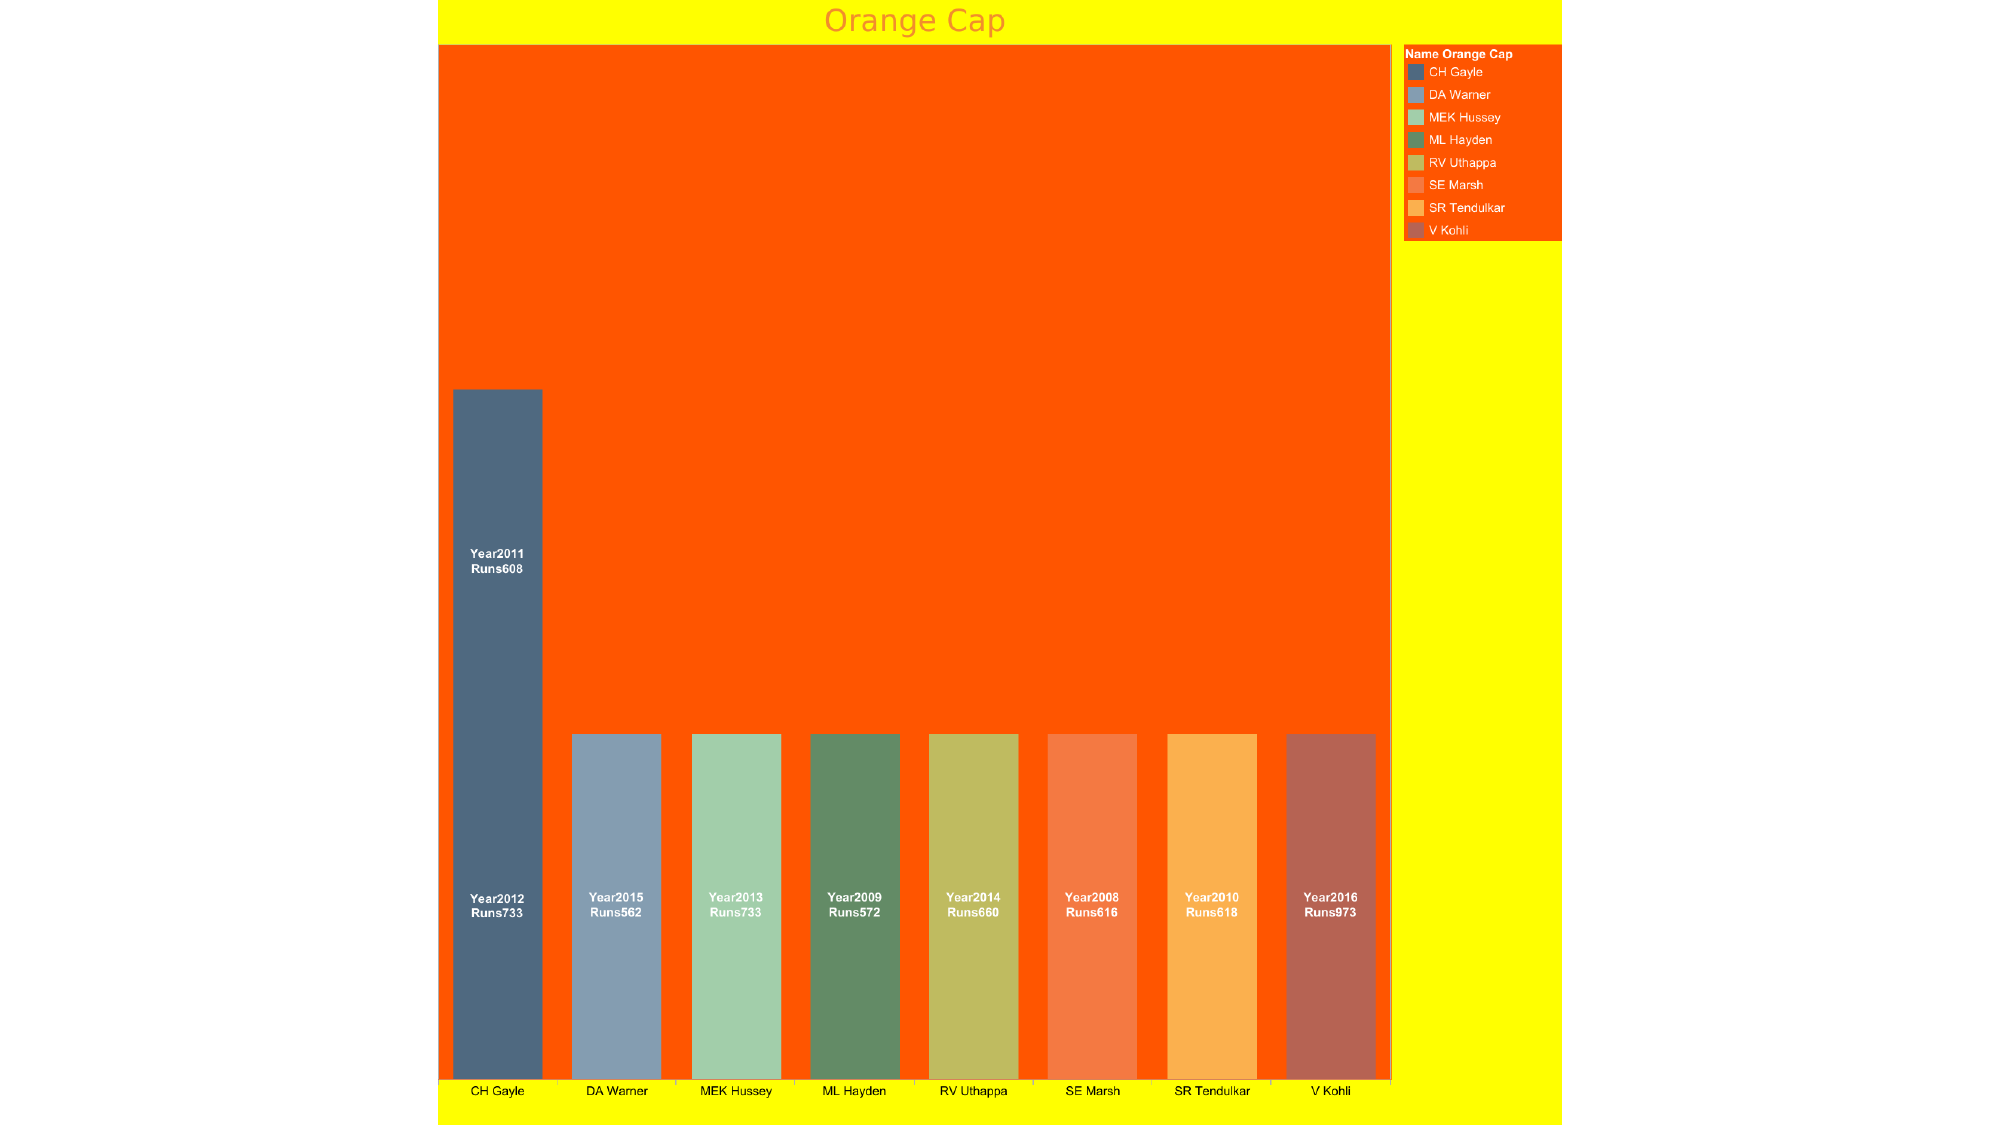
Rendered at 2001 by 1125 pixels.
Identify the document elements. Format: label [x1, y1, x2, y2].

picture [438, 0, 1562, 1125]
